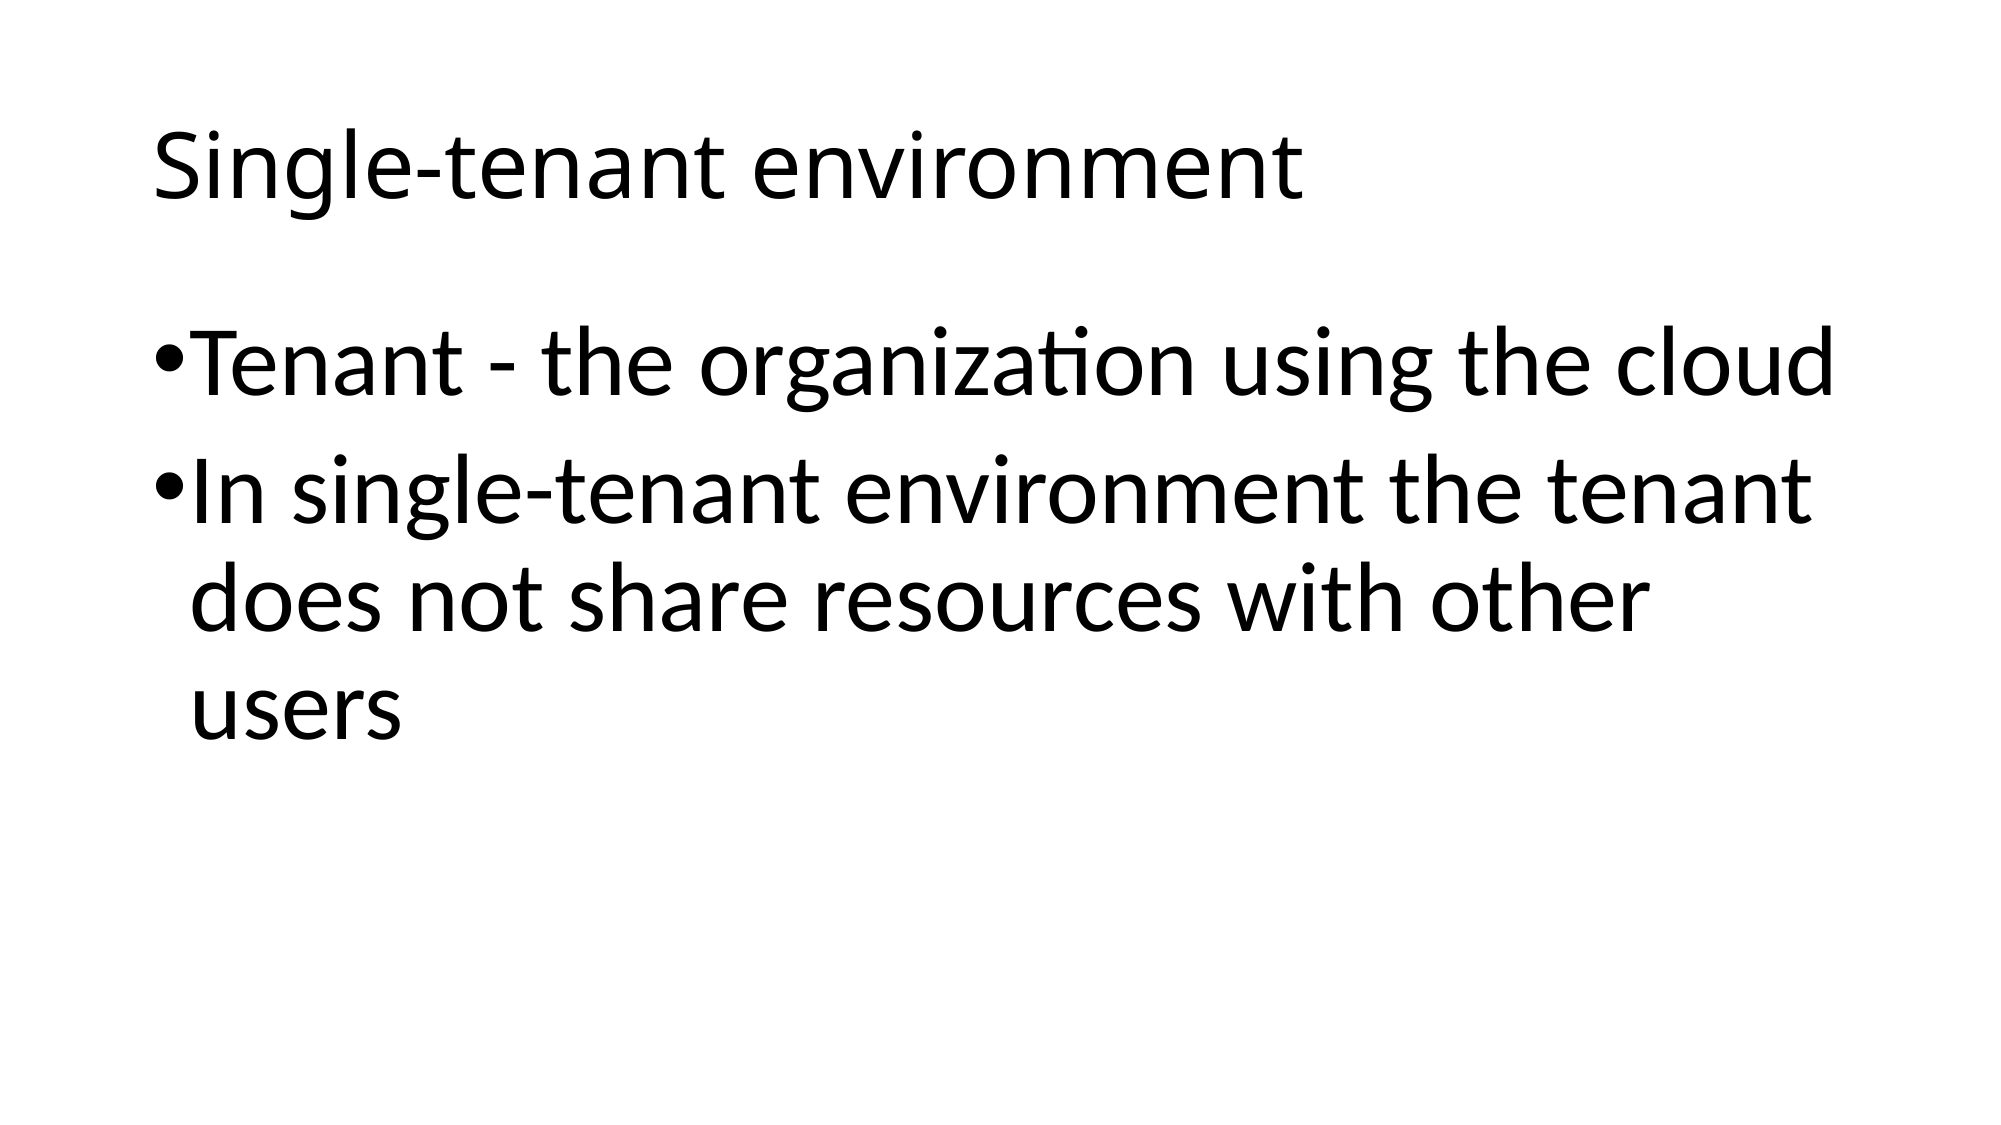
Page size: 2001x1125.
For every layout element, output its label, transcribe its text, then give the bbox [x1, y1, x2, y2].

list Tenant - the organization using the cloud In single-tenant environment the tenant does not share resources with other users [137, 301, 1863, 1015]
title Single-tenant environment [137, 59, 1863, 278]
